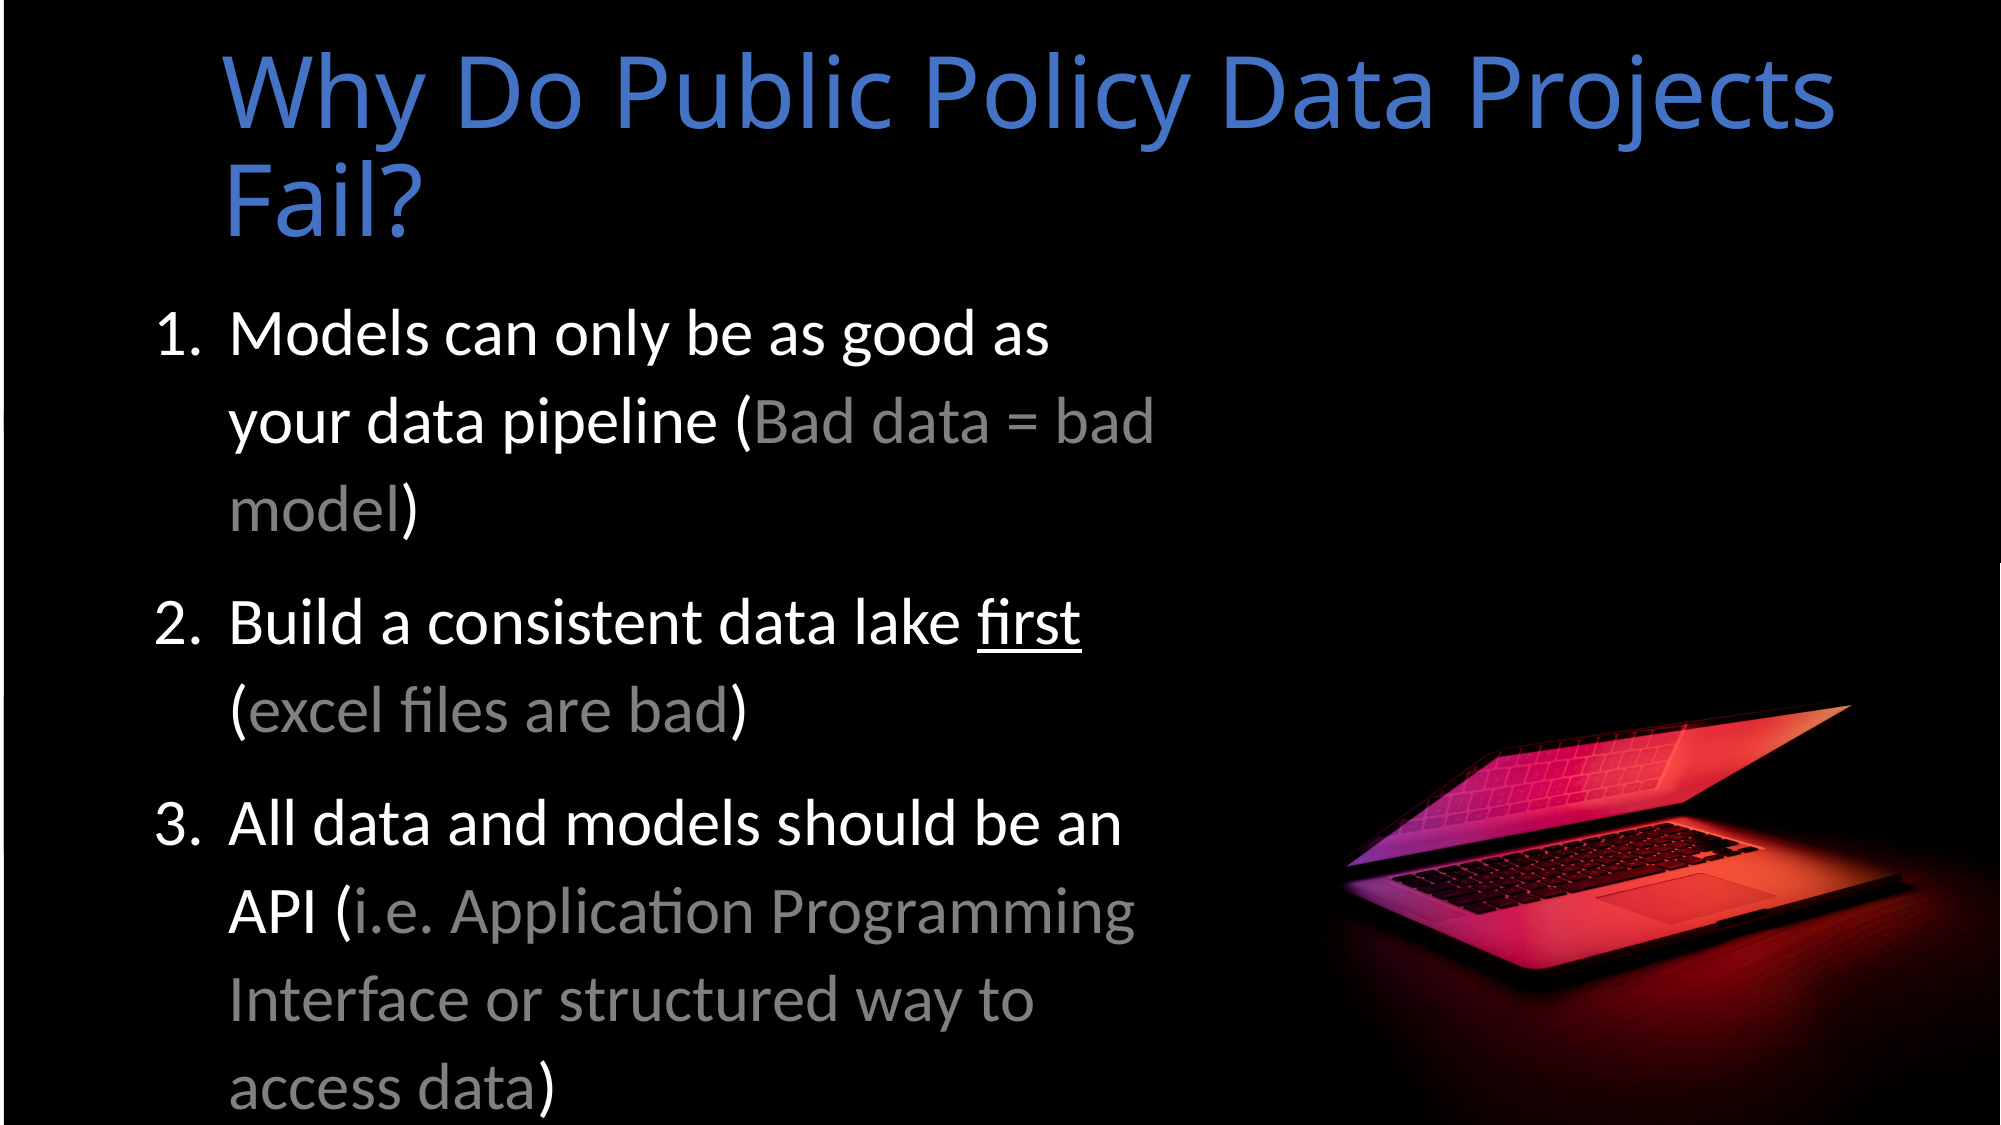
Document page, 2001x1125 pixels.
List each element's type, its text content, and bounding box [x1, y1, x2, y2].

picture [3, 0, 2001, 1125]
text_box Models can only be as good as your data pipeline (Bad data = bad model) Build a consistent data lake first (excel files are bad) All data and models should be an API (i.e. Application Programming Interface or structured way to access data) [711, 563, 1180, 696]
